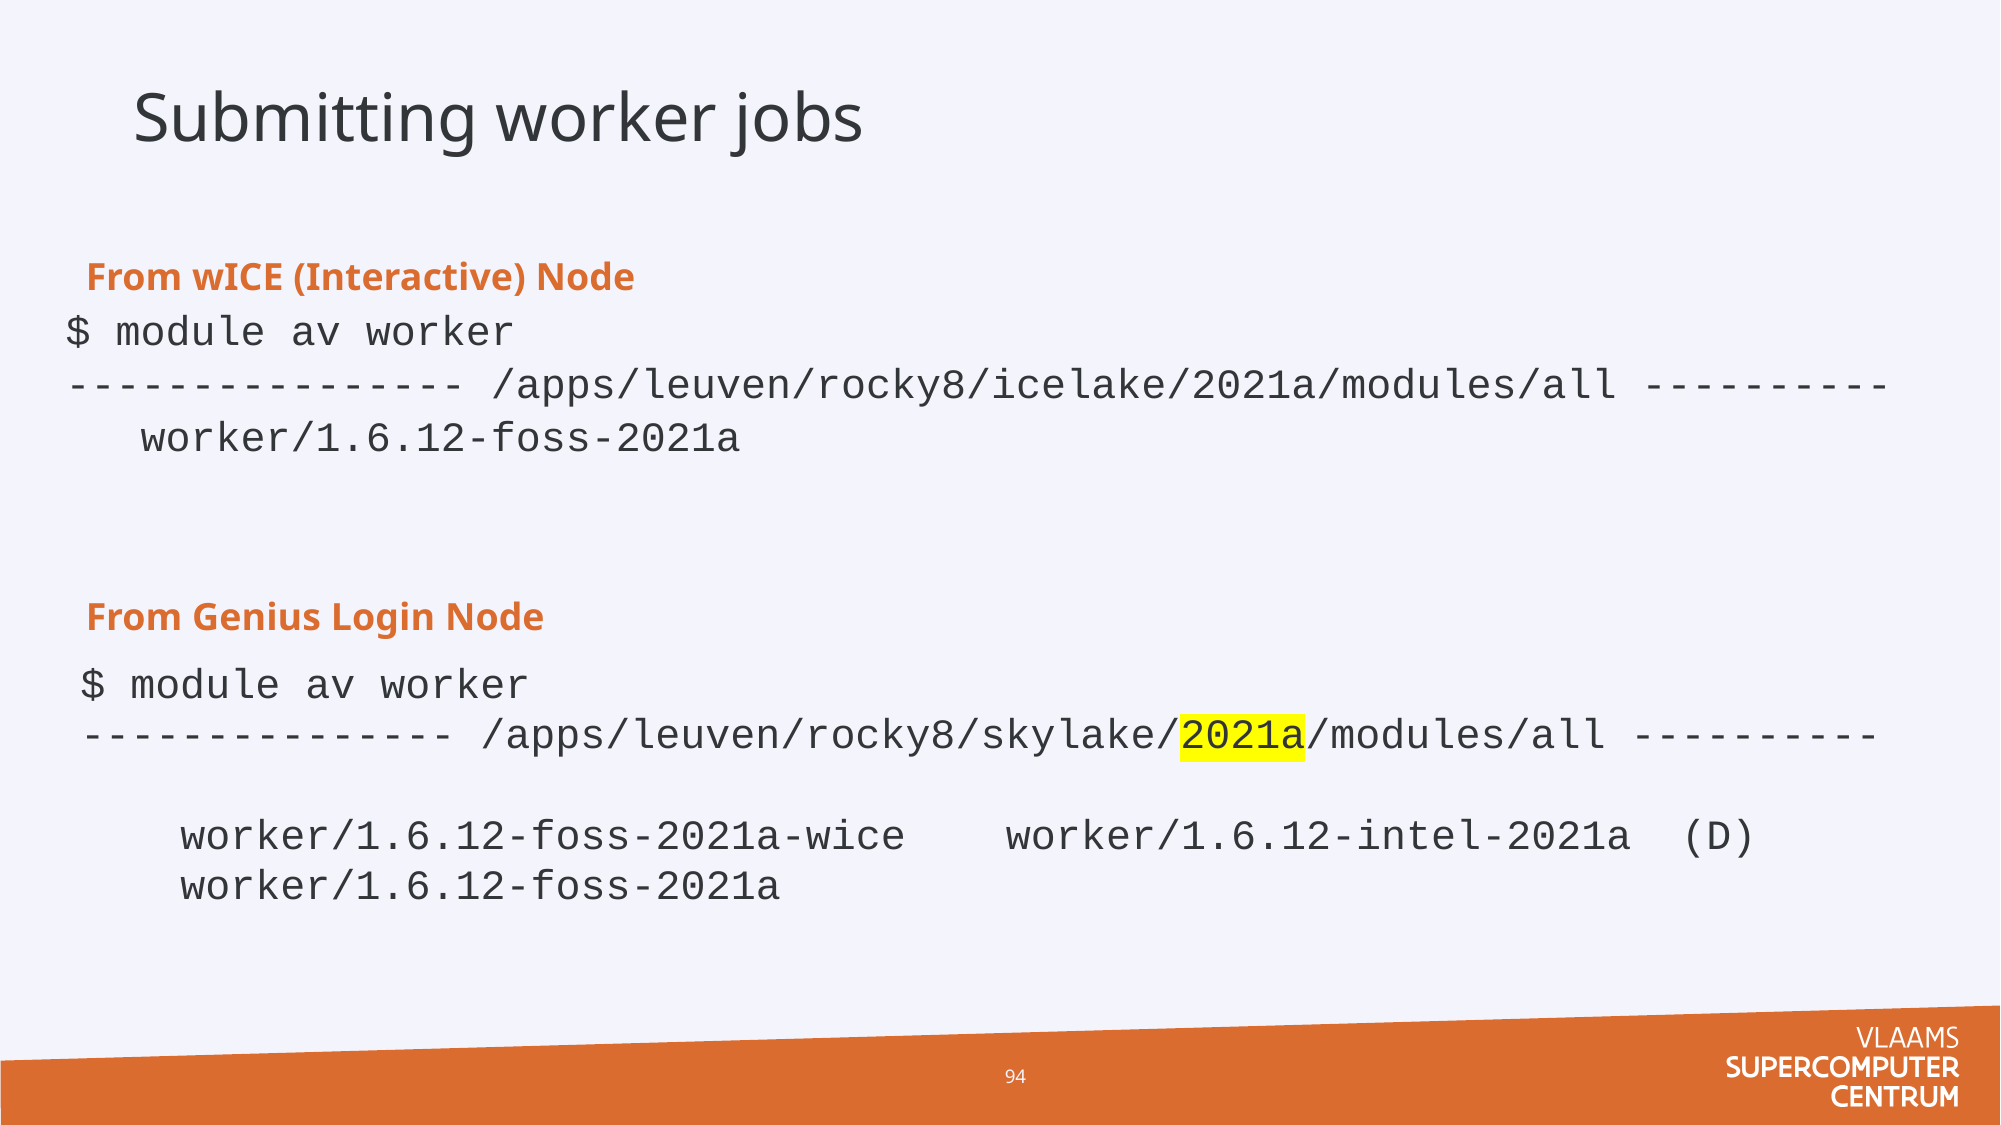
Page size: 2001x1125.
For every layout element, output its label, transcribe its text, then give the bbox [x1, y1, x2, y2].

list $ module av worker ---------------- /apps/leuven/rocky8/icelake/2021a/modules/all ---------- worker/1.6.12-foss-2021a [0, 309, 2000, 540]
slide_number 94 [958, 1047, 1042, 1108]
text_box From wICE (Interactive) Node [71, 245, 653, 306]
picture [1725, 1021, 1960, 1117]
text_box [0, 585, 2000, 968]
text_box Submitting worker jobs [118, 54, 1941, 185]
